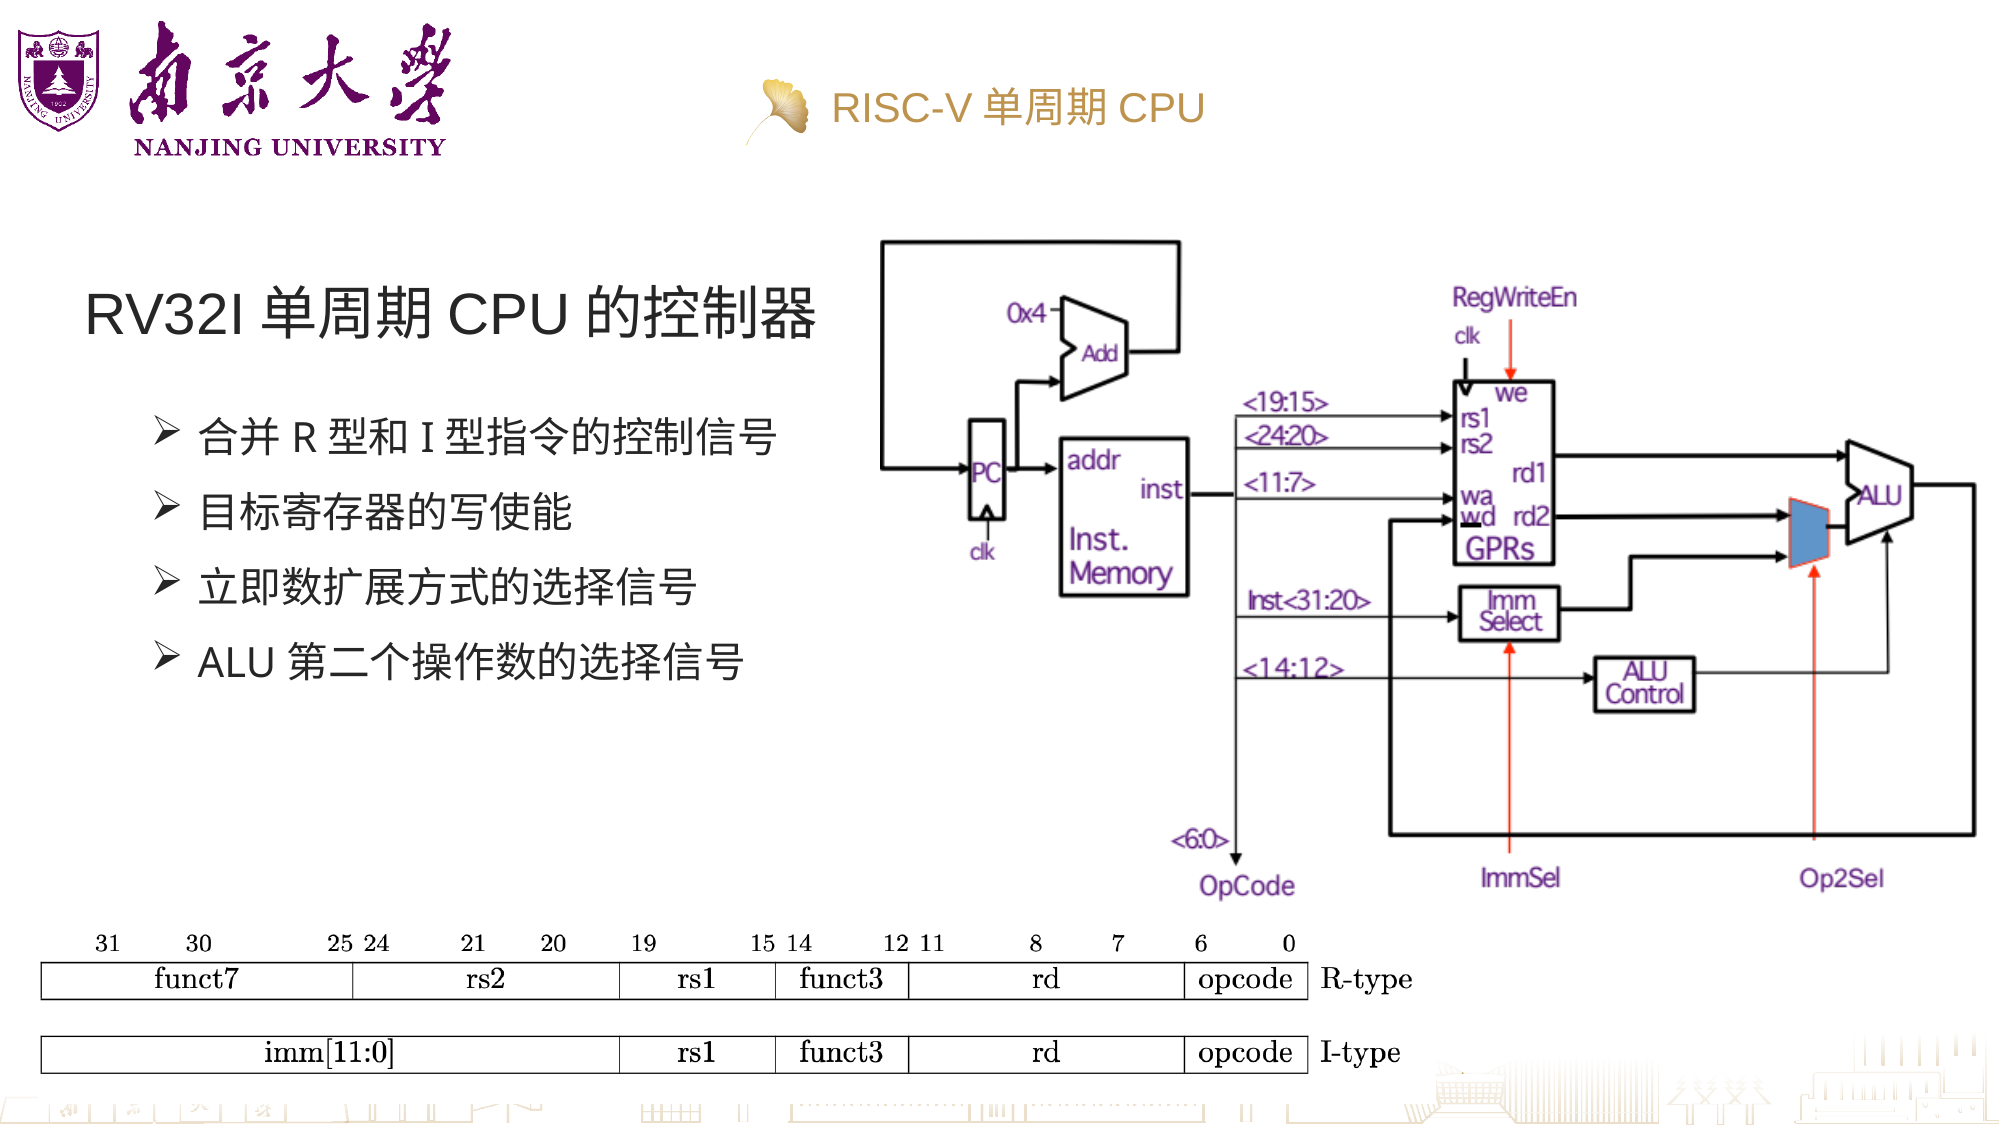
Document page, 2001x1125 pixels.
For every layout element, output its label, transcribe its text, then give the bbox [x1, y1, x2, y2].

picture [731, 64, 830, 169]
picture [18, 21, 451, 160]
text_box 合并R型和I型指令的控制信号 目标寄存器的写使能 立即数扩展方式的选择信号 ALU第二个操作数的选择信号 [136, 378, 880, 694]
text_box RISC-V单周期CPU [816, 73, 1327, 139]
picture [880, 239, 2000, 916]
picture [37, 926, 1449, 1104]
text_box RV32I单周期CPU的控制器 [69, 251, 833, 354]
